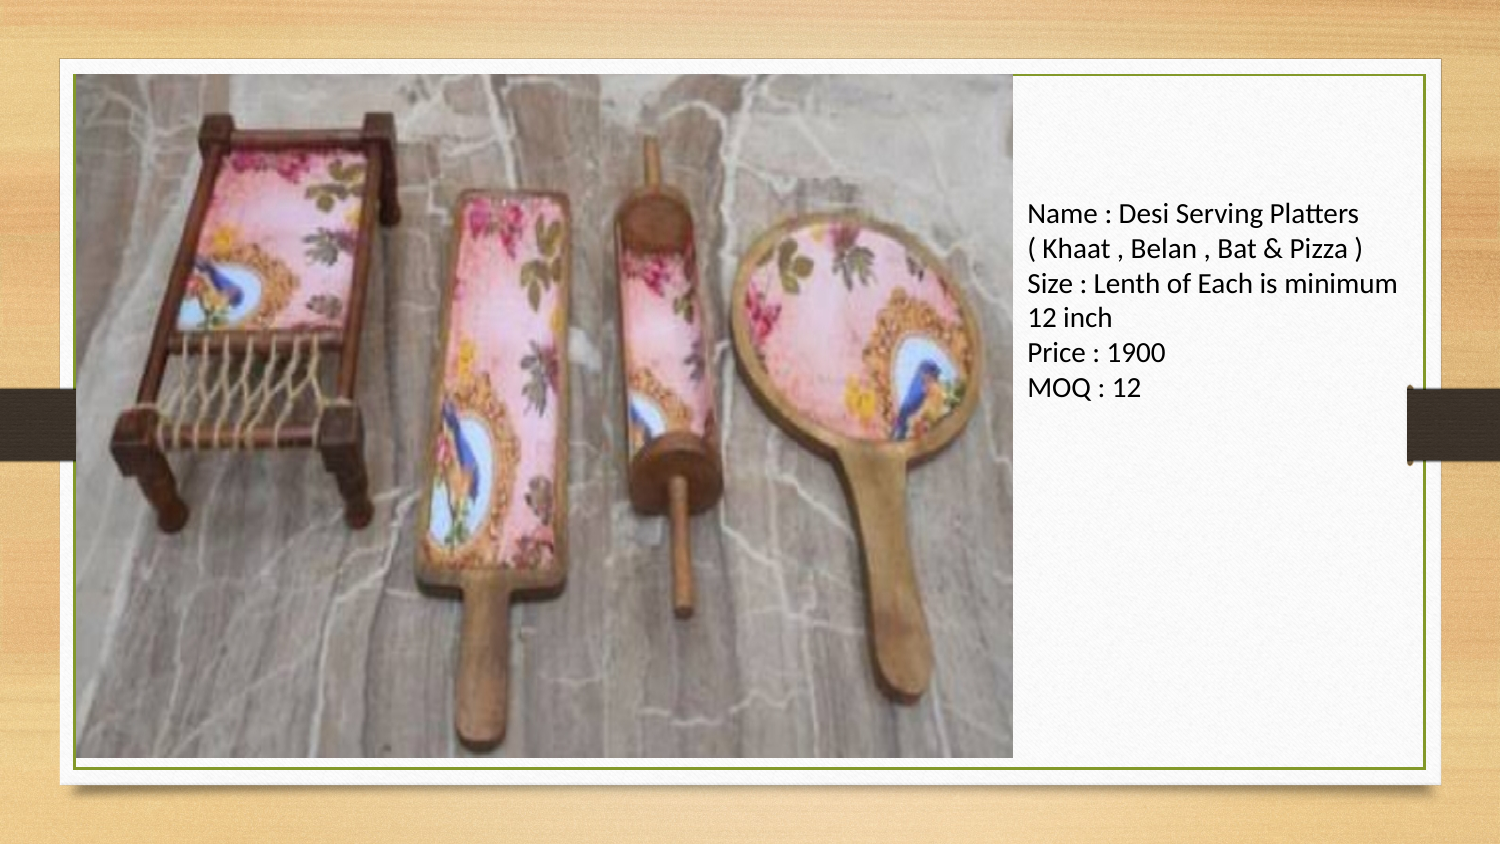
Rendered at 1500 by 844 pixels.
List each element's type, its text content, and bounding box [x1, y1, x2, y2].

text_box Name : Desi Serving Platters ( Khaat , Belan , Bat & Pizza ) Size : Lenth of Each is minimum 12 inch Price : 1900 MOQ : 12 [1013, 178, 1486, 304]
picture [0, 0, 1500, 844]
